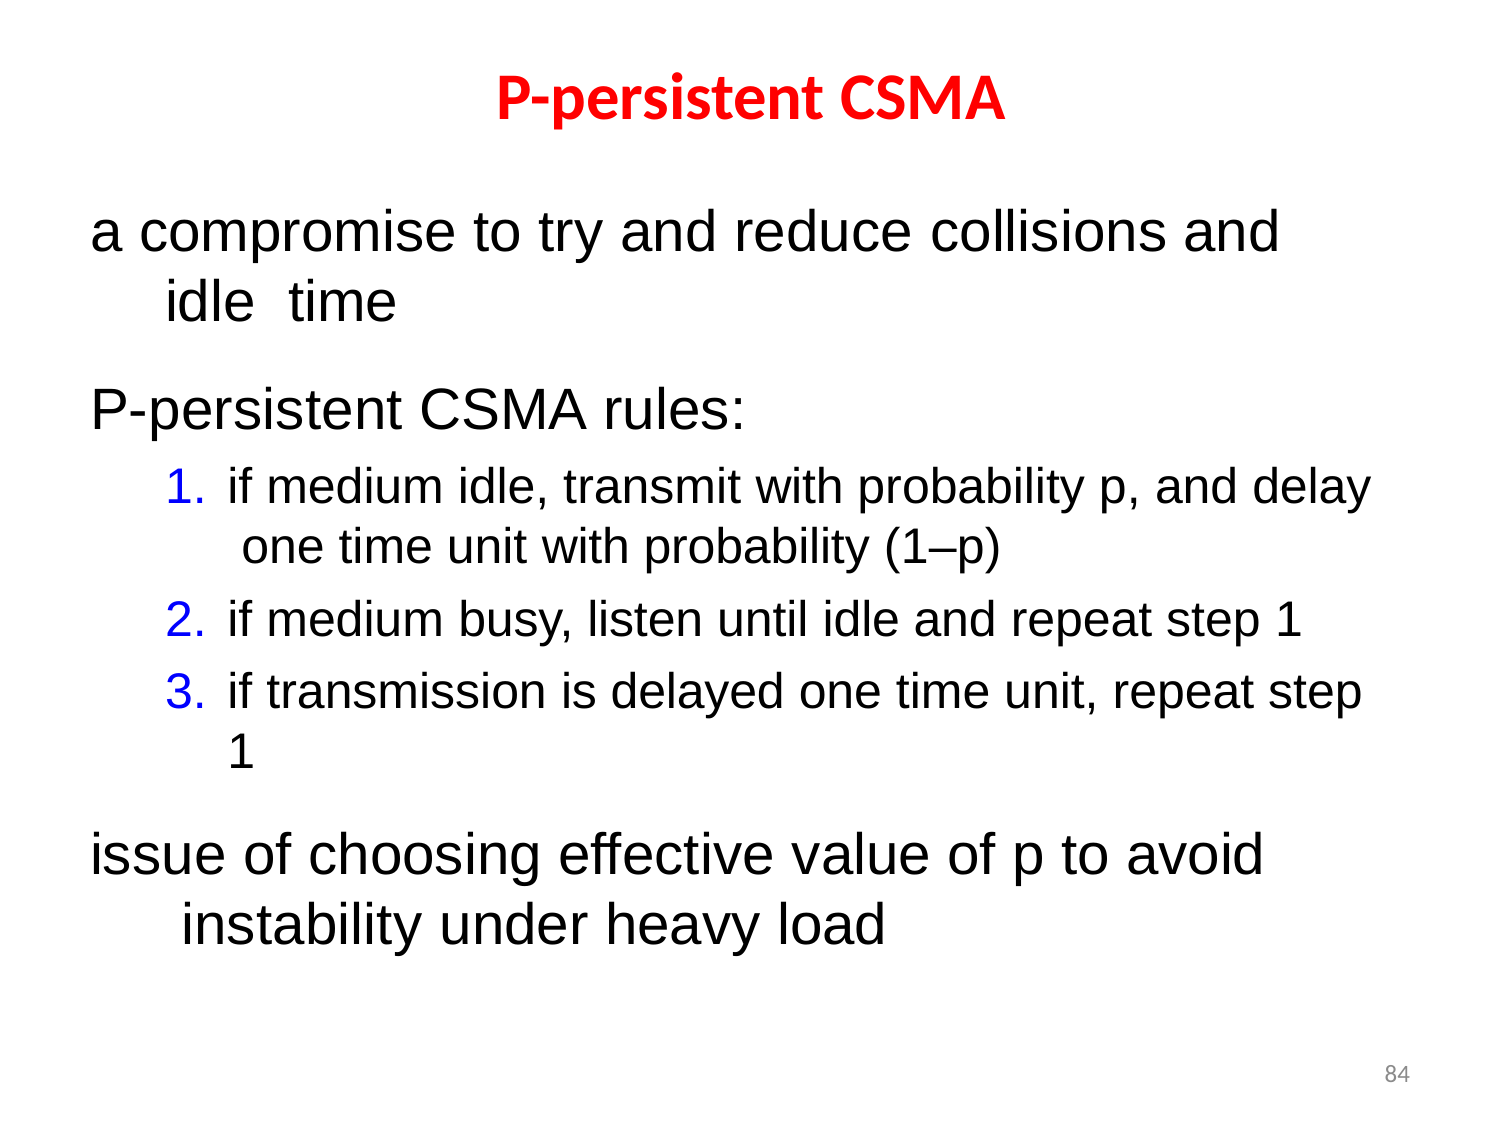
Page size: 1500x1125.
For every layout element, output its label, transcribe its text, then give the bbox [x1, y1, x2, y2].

slide_number 84 [1074, 1042, 1425, 1103]
text_box a compromise to try and reduce collisions and idle time P-persistent CSMA rules: if medium idle, transmit with probability p, and delay one time unit with probability (1–p) if medium busy, listen until idle and repeat step 1 if transmission is delayed one time unit, repeat step 1 issue of choosing effective value of p to avoid instability under heavy load [87, 190, 1408, 956]
title P-persistent CSMA [429, 0, 1071, 187]
